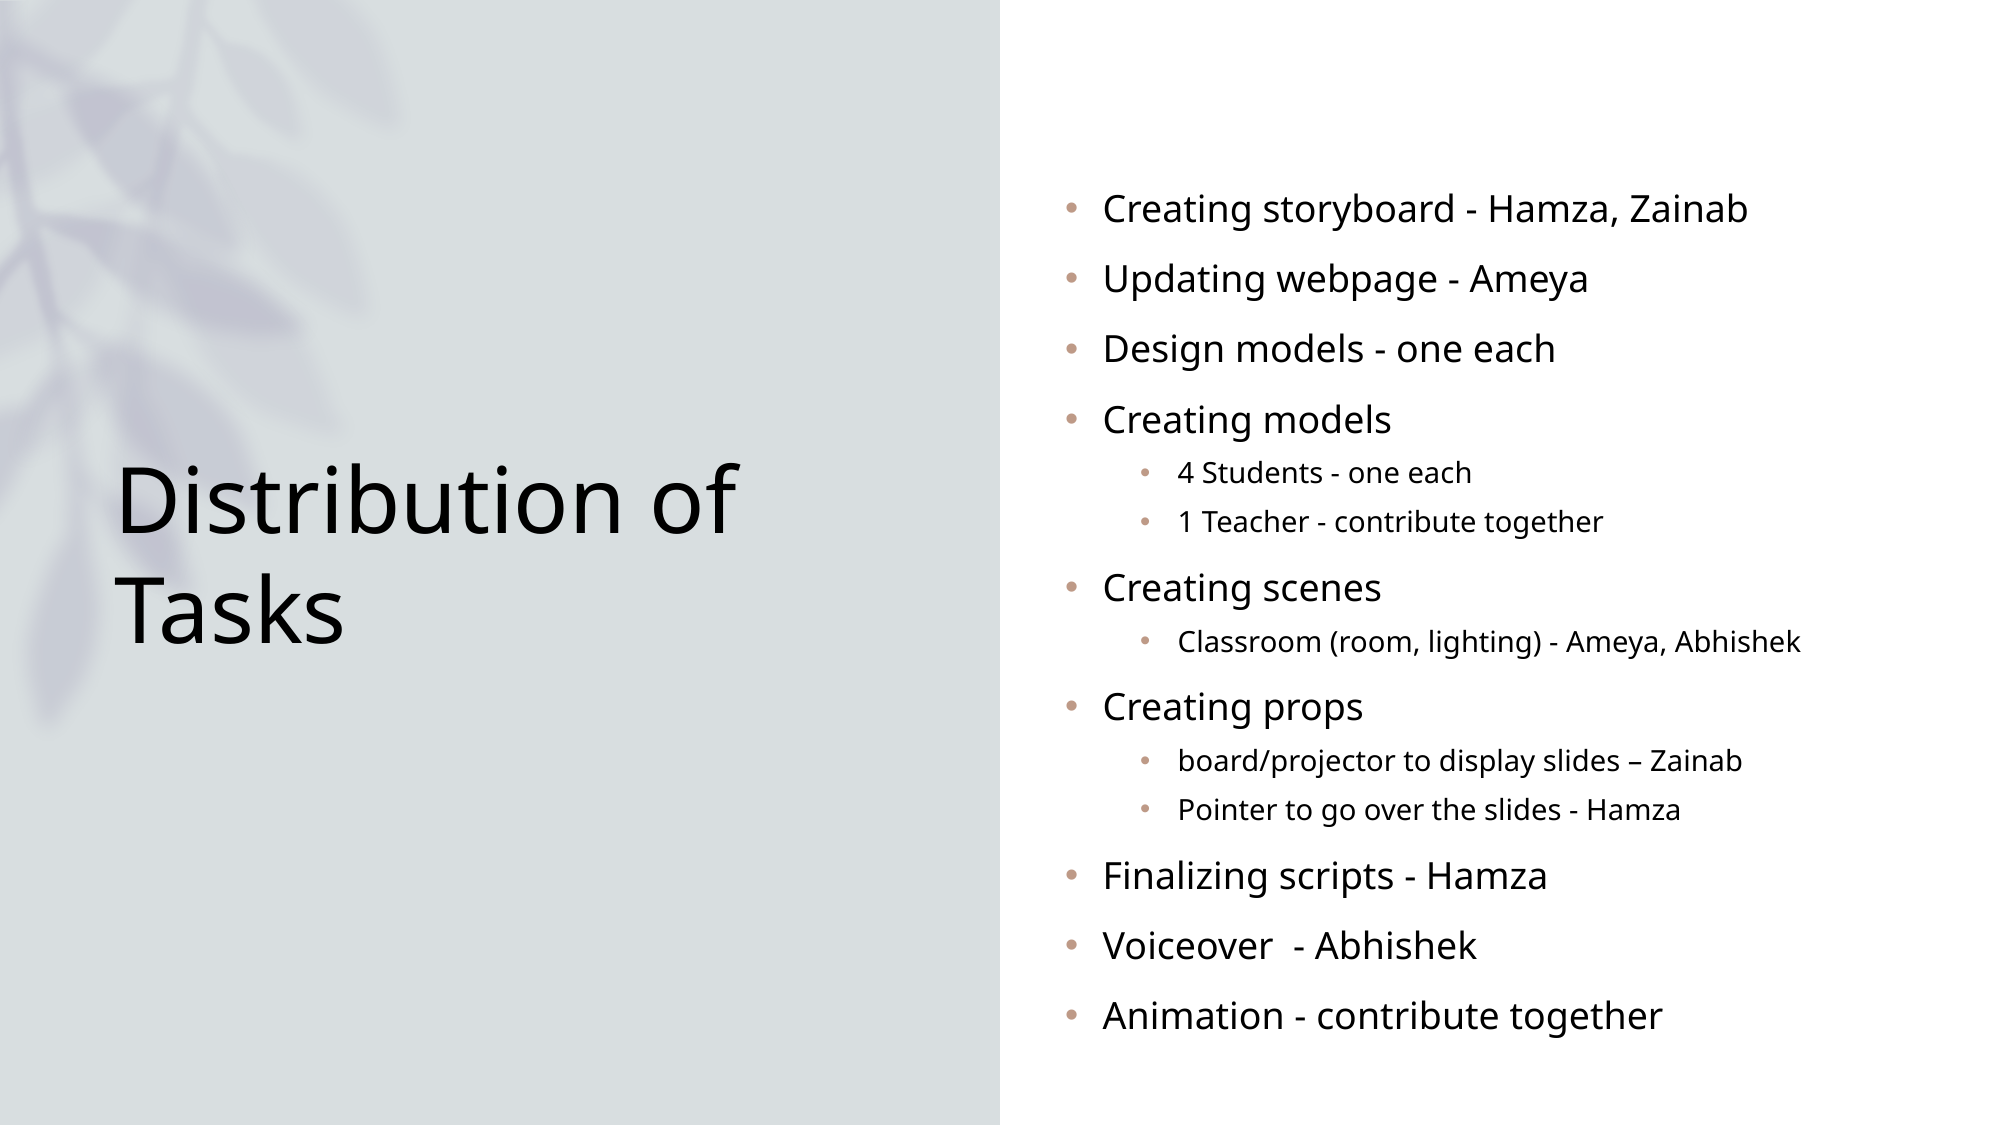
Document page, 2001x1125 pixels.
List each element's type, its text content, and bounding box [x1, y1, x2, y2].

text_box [0, 0, 443, 755]
text_box [0, 0, 1001, 1125]
text_box [1001, 0, 2000, 1125]
title Distribution of Tasks [99, 91, 1000, 1013]
list Creating storyboard - Hamza, Zainab Updating webpage - Ameya Design models - one each Creating models 4 Students - one each 1 Teacher - contribute together Creating scenes Classroom (room, lighting) - Ameya, Abhishek Creating props board/projector to display slides – Zainab Pointer to go over the slides - Hamza Finalizing scripts - Hamza Voiceover - Abhishek Animation - contribute together [1050, 172, 1900, 1094]
